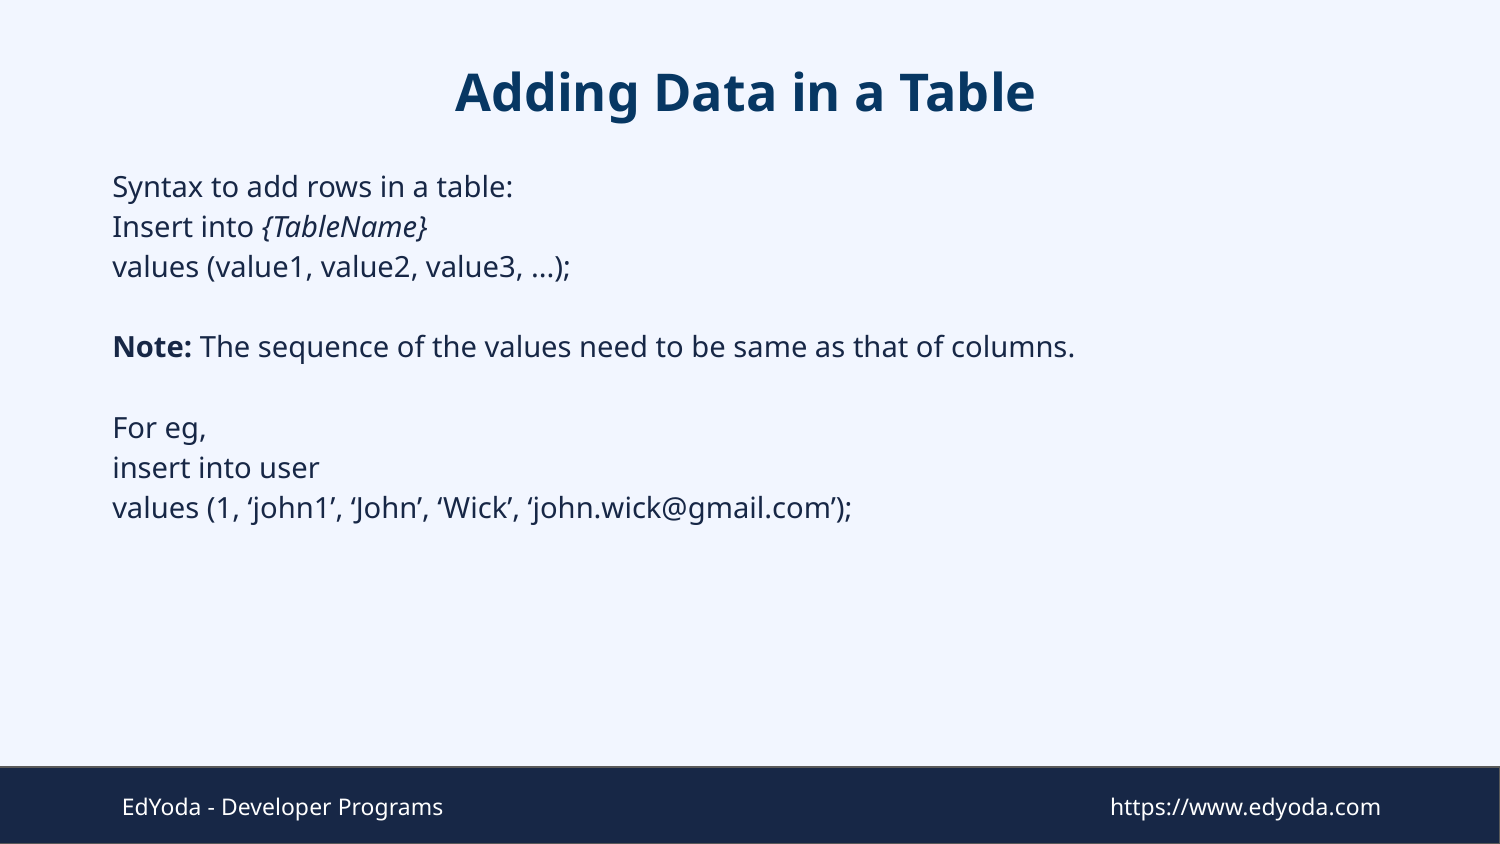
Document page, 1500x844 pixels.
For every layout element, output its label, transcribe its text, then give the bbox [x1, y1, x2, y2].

text_box [0, 767, 1500, 844]
title Adding Data in a Table [29, 35, 1462, 148]
text_box Syntax to add rows in a table: Insert into {TableName} values (value1, value2, value3, ...); Note: The sequence of the values need to be same as that of columns. For eg, insert into user values (1, ‘john1’, ‘John’, ‘Wick’, ‘john.wick@gmail.com’); [97, 147, 1397, 711]
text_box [106, 776, 1398, 834]
